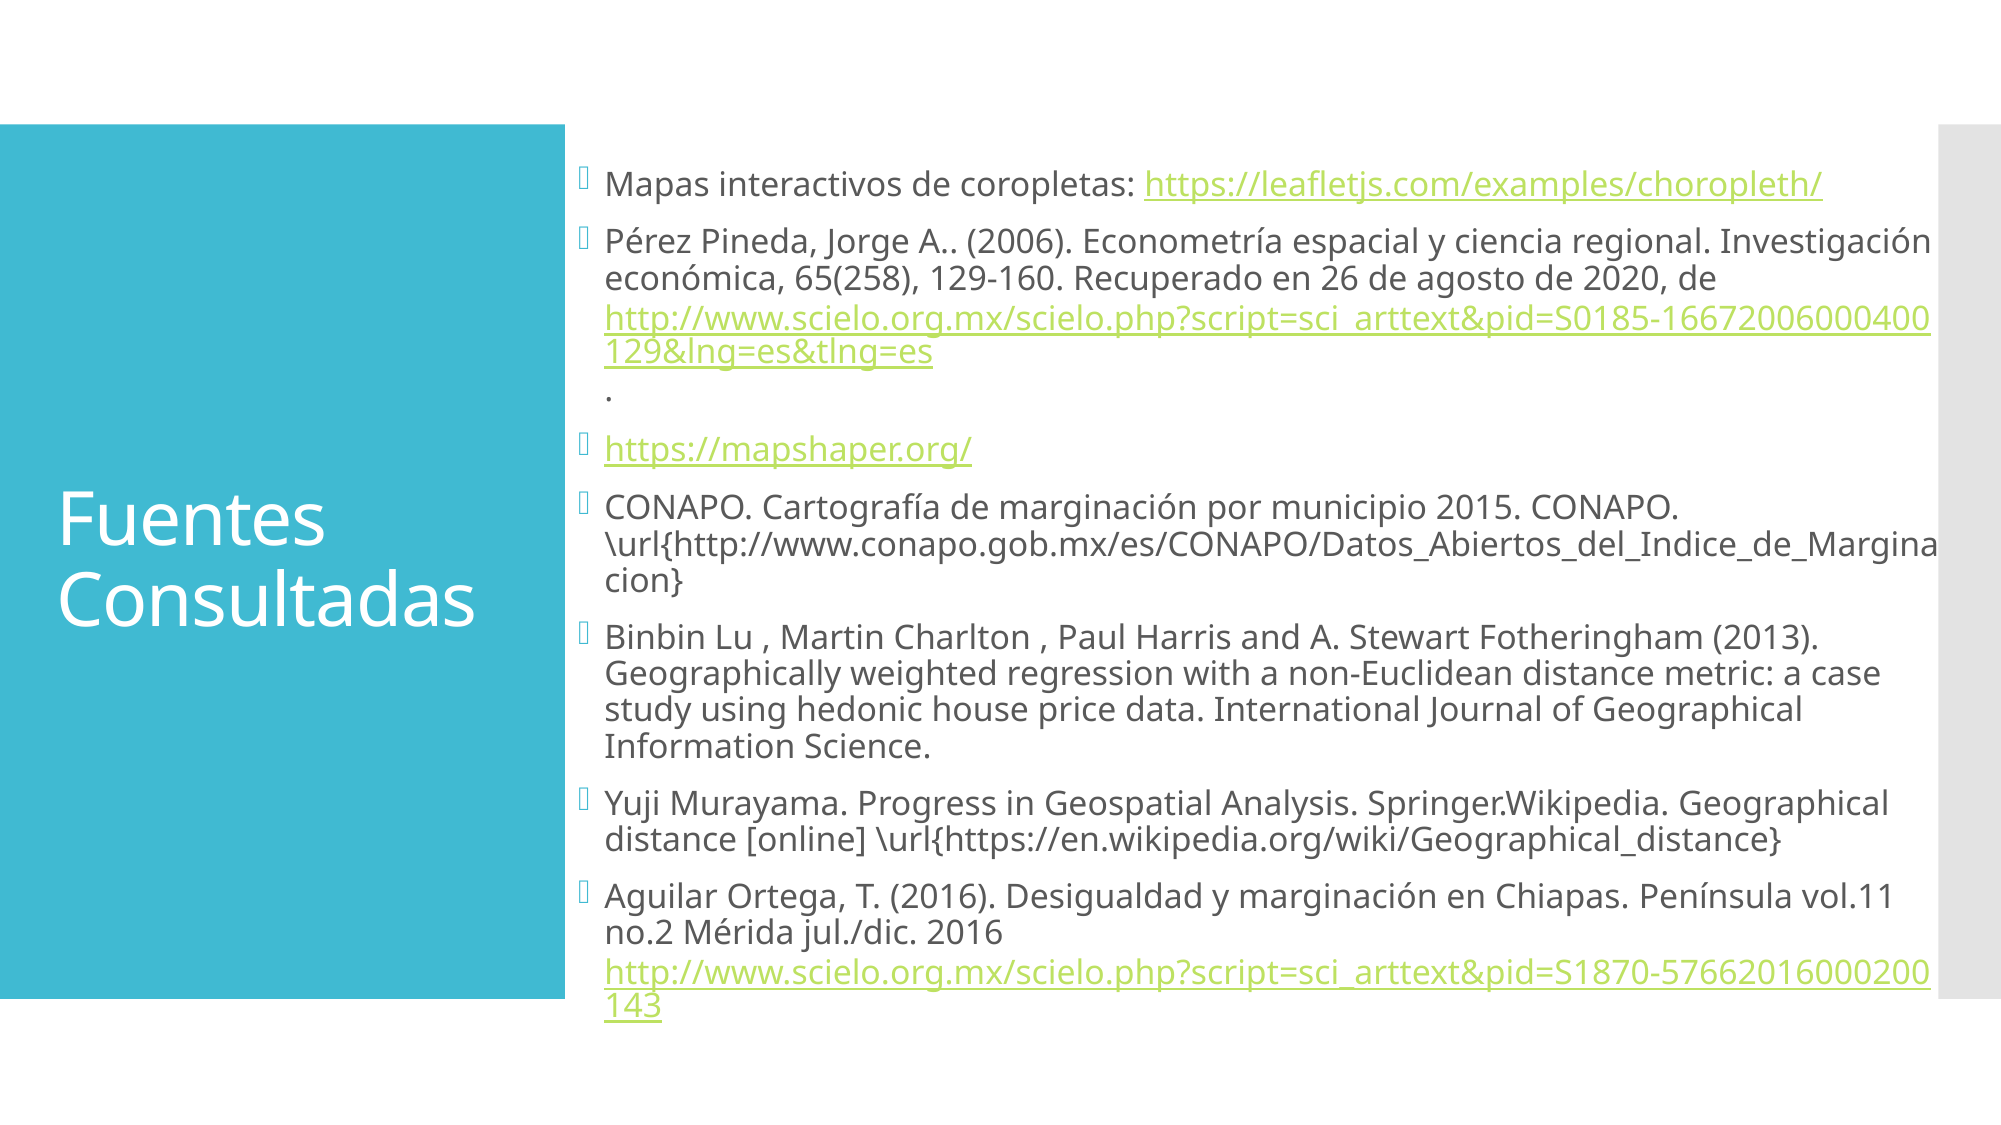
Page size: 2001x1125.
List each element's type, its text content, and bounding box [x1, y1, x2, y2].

title Fuentes Consultadas [41, 184, 525, 940]
list Mapas interactivos de coropletas: https://leafletjs.com/examples/choropleth/ Pérez Pineda, Jorge A.. (2006). Econometría espacial y ciencia regional. Investigación económica, 65(258), 129-160. Recuperado en 26 de agosto de 2020, de http://www.scielo.org.mx/scielo.php?script=sci_arttext&pid=S0185-16672006000400129&lng=es&tlng=es. https://mapshaper.org/ CONAPO. Cartografía de marginación por municipio 2015. CONAPO. \url{http://www.conapo.gob.mx/es/CONAPO/Datos_Abiertos_del_Indice_de_Marginacion} Binbin Lu , Martin Charlton , Paul Harris and A. Stewart Fotheringham (2013). Geographically weighted regression with a non-Euclidean distance metric: a case study using hedonic house price data. International Journal of Geographical Information Science. Yuji Murayama. Progress in Geospatial Analysis. Springer.Wikipedia. Geographical distance [online] \url{https://en.wikipedia.org/wiki/Geographical_distance} Aguilar Ortega, T. (2016). Desigualdad y marginación en Chiapas. Península vol.11 no.2 Mérida jul./dic. 2016 http://www.scielo.org.mx/scielo.php?script=sci_arttext&pid=S1870-57662016000200143 [563, 141, 1959, 982]
